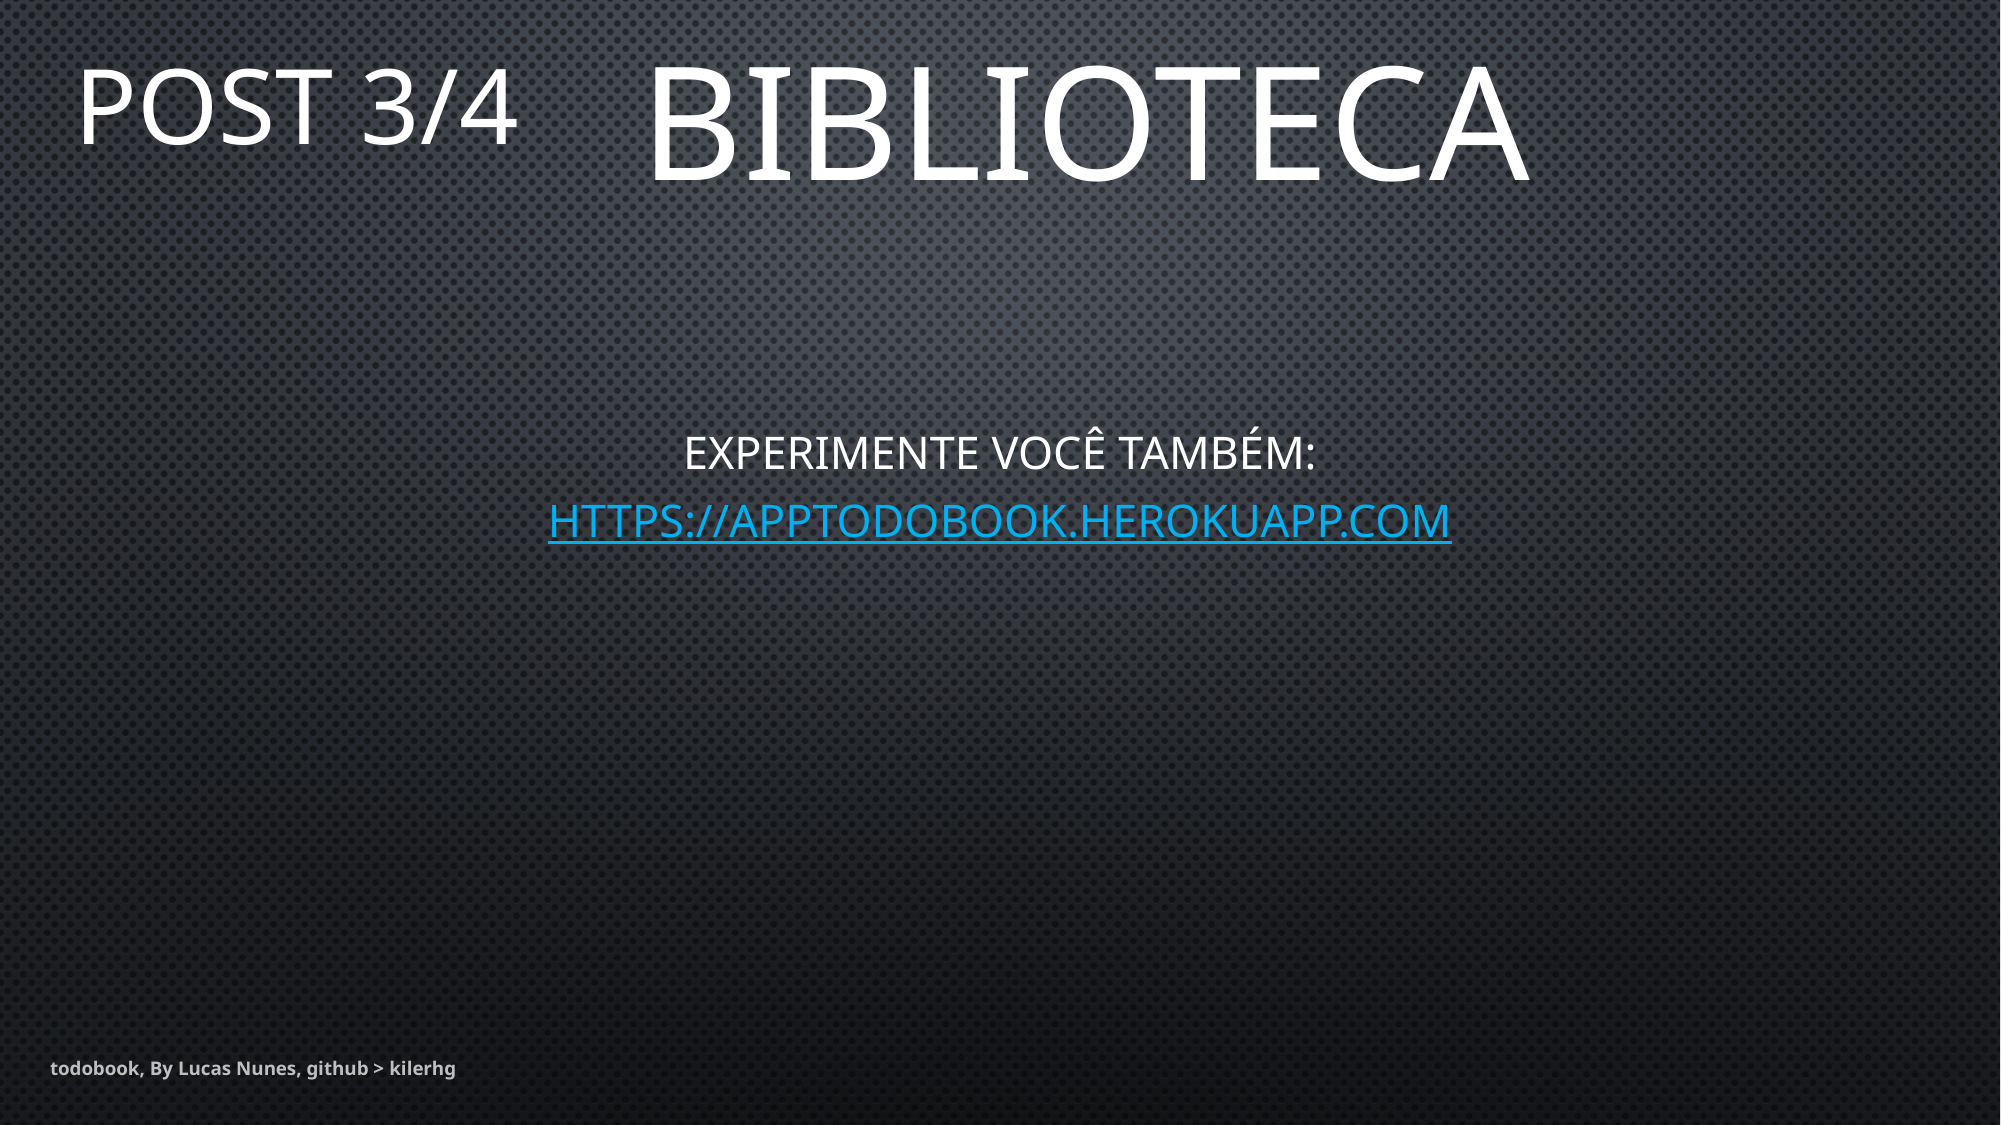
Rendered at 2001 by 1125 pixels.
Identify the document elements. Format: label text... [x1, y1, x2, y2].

text_box Post 3/4 [34, 27, 426, 173]
title Biblioteca [426, 14, 1745, 220]
footer todobook, By Lucas Nunes, github > kilerhg [34, 1038, 1273, 1098]
subtitle Experimente Você Também: https://apptodobook.herokuapp.com [281, 416, 1719, 563]
